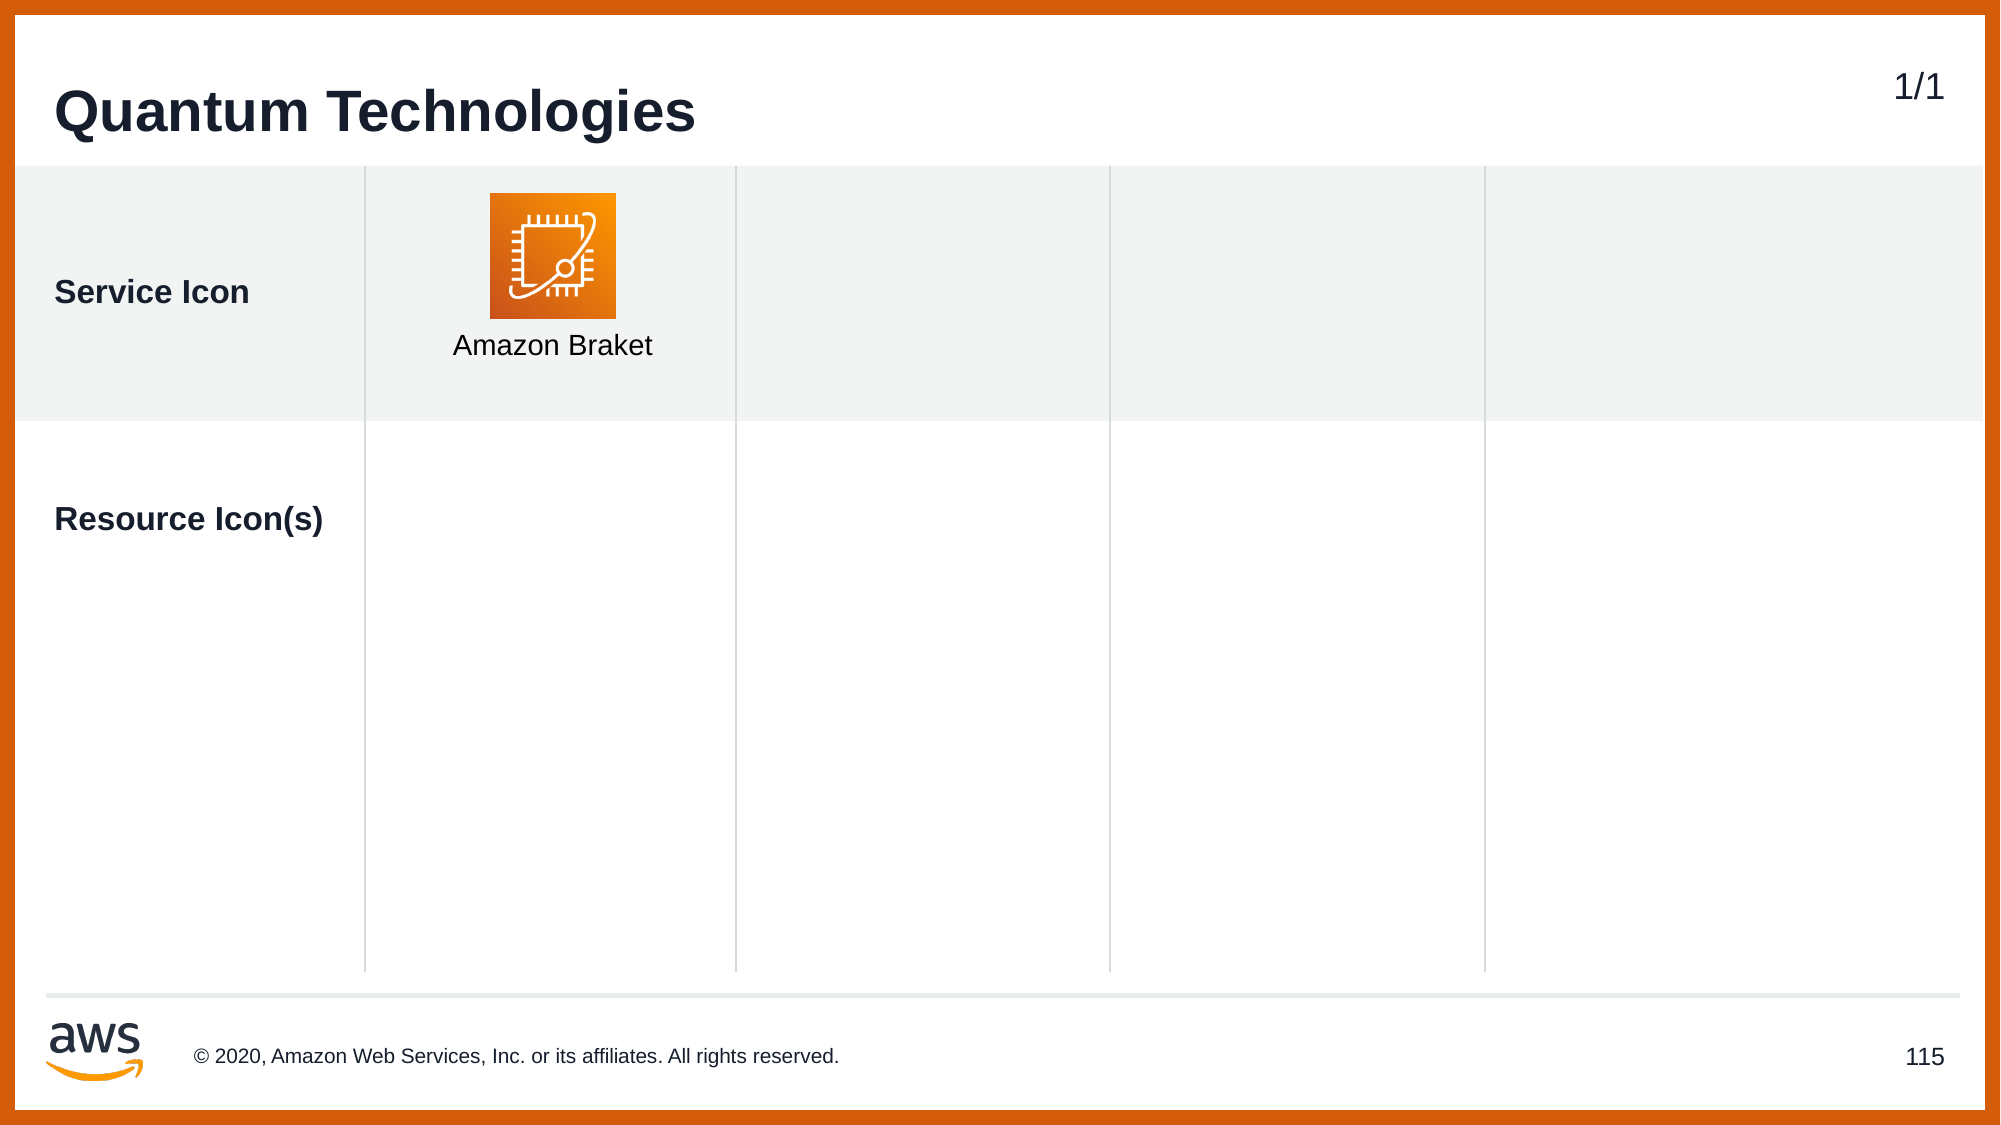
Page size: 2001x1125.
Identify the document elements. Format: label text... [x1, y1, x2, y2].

footer © 2020, Amazon Web Services, Inc. or its affiliates. All rights reserved. [178, 1025, 911, 1086]
picture [490, 193, 616, 319]
slide_number 115 [1493, 1025, 1961, 1086]
picture [46, 1023, 143, 1081]
text_box Amazon Braket [369, 319, 735, 369]
title Quantum Technologies [39, 59, 1457, 166]
list 1/1 [1693, 59, 1961, 166]
